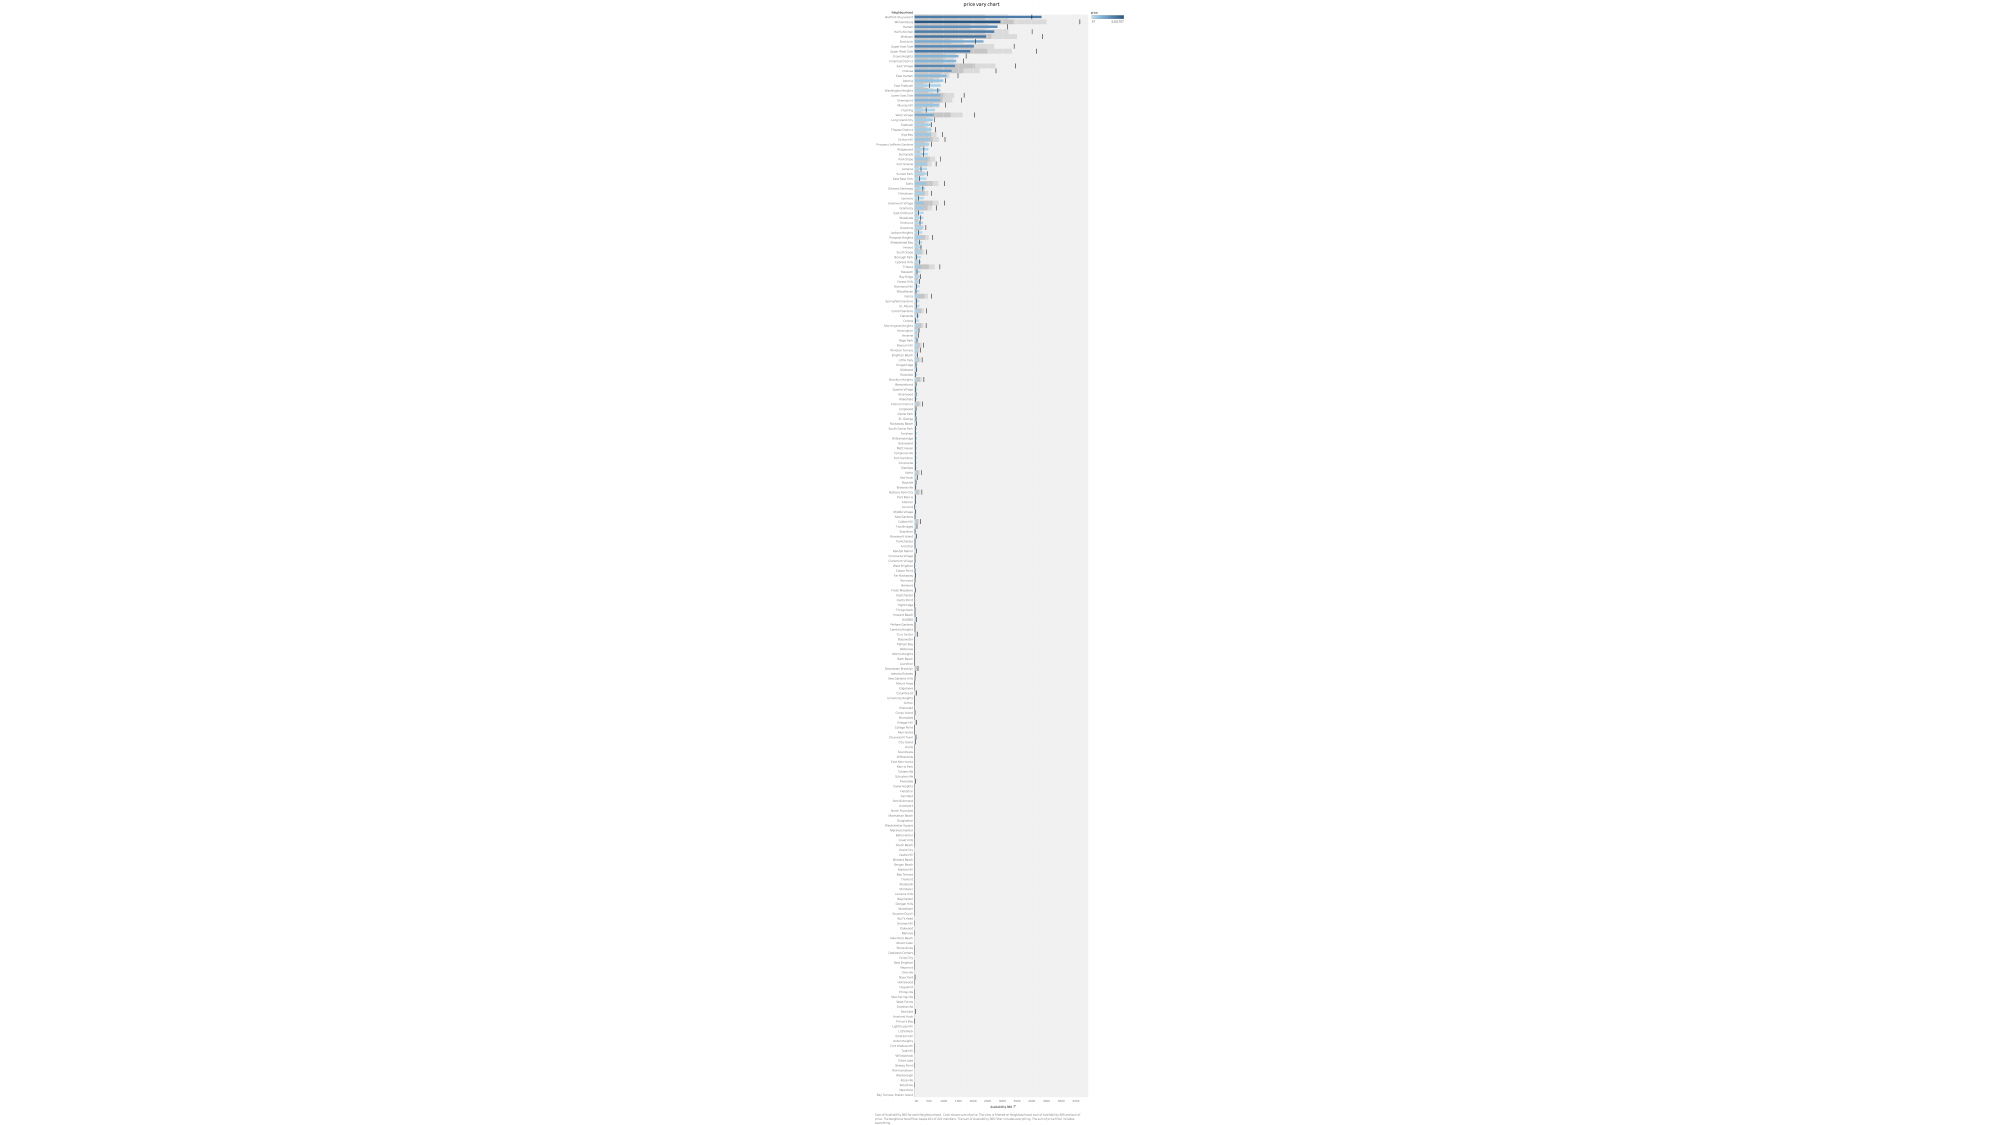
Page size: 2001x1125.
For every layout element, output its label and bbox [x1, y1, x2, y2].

picture [875, 0, 1125, 1125]
